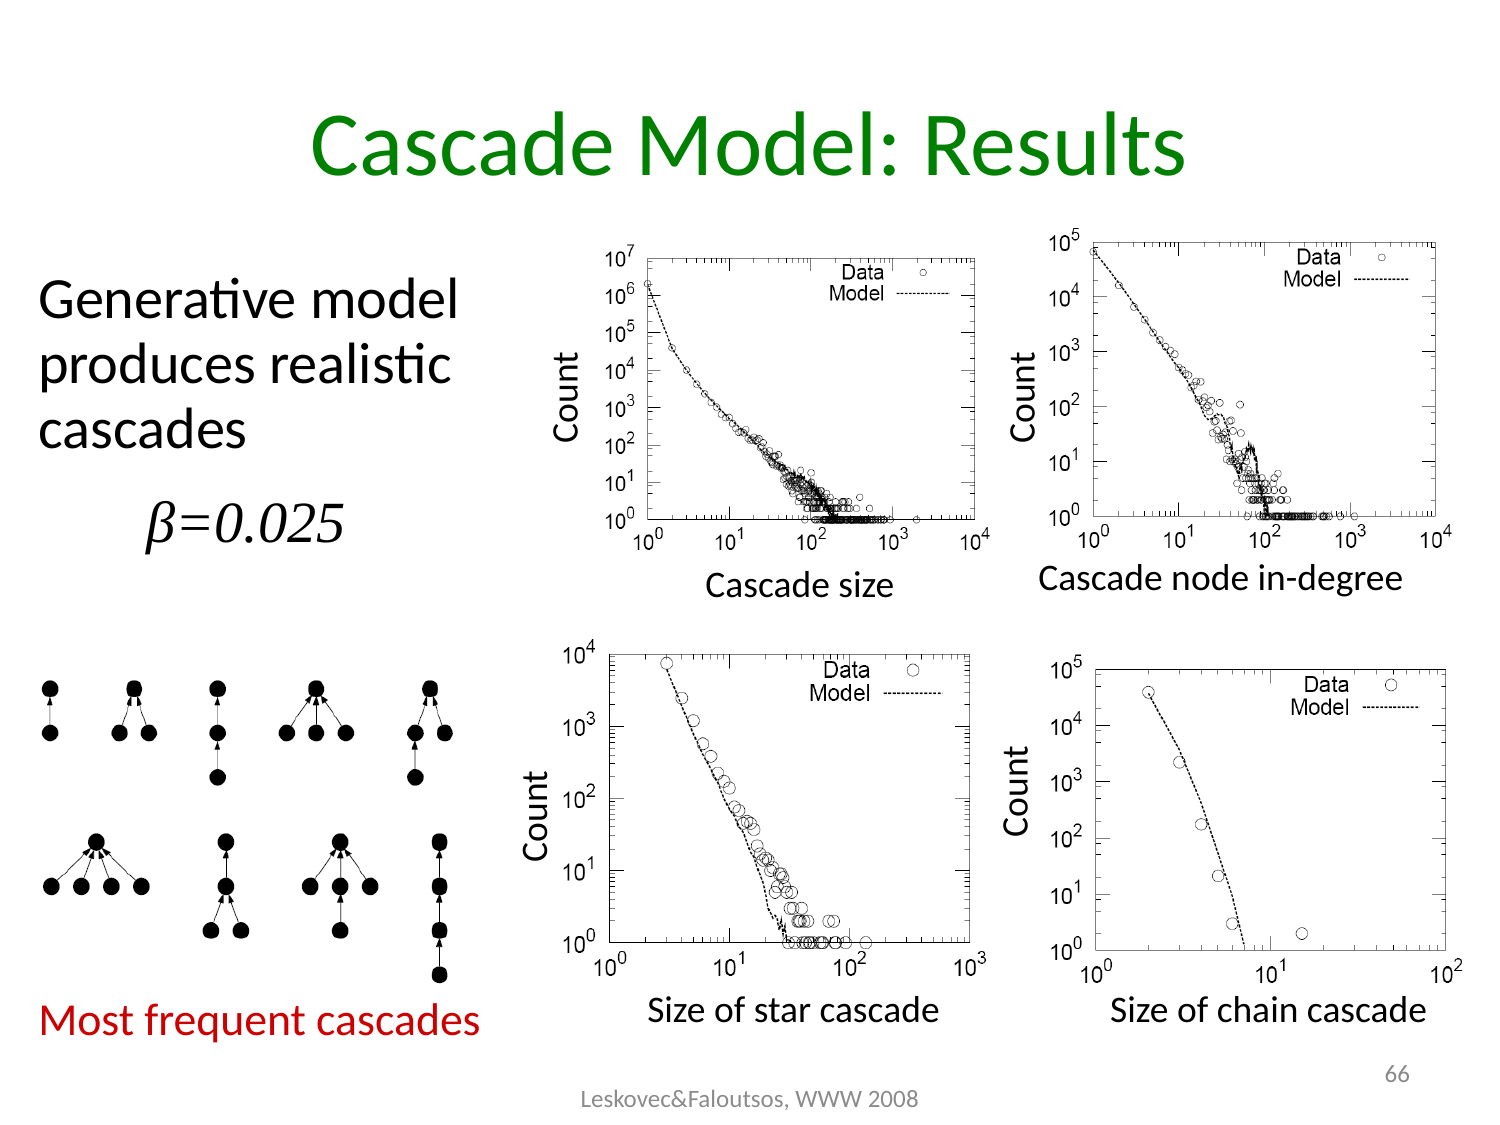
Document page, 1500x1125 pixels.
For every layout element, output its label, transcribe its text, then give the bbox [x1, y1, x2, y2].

text_box Size of chain cascade [1062, 1000, 1475, 1038]
slide_number 66 [1074, 1042, 1425, 1103]
picture [587, 232, 1026, 559]
title Cascade Model: Results [75, 45, 1425, 233]
picture [1037, 219, 1469, 554]
text_box Count [1004, 707, 1032, 851]
footer Leskovec&Faloutsos, WWW 2008 [512, 1067, 988, 1125]
text_box Cascade node in-degree [1025, 549, 1500, 606]
picture [549, 624, 1000, 984]
text_box Generative model produces realistic cascades β=0.025 [24, 259, 525, 563]
text_box Count [537, 282, 582, 514]
text_box Size of star cascade [605, 993, 982, 1038]
text_box Count [506, 645, 544, 876]
picture [24, 658, 476, 1001]
text_box Cascade size [612, 568, 988, 613]
text_box Most frequent cascades [24, 987, 588, 1053]
picture [1037, 642, 1476, 993]
